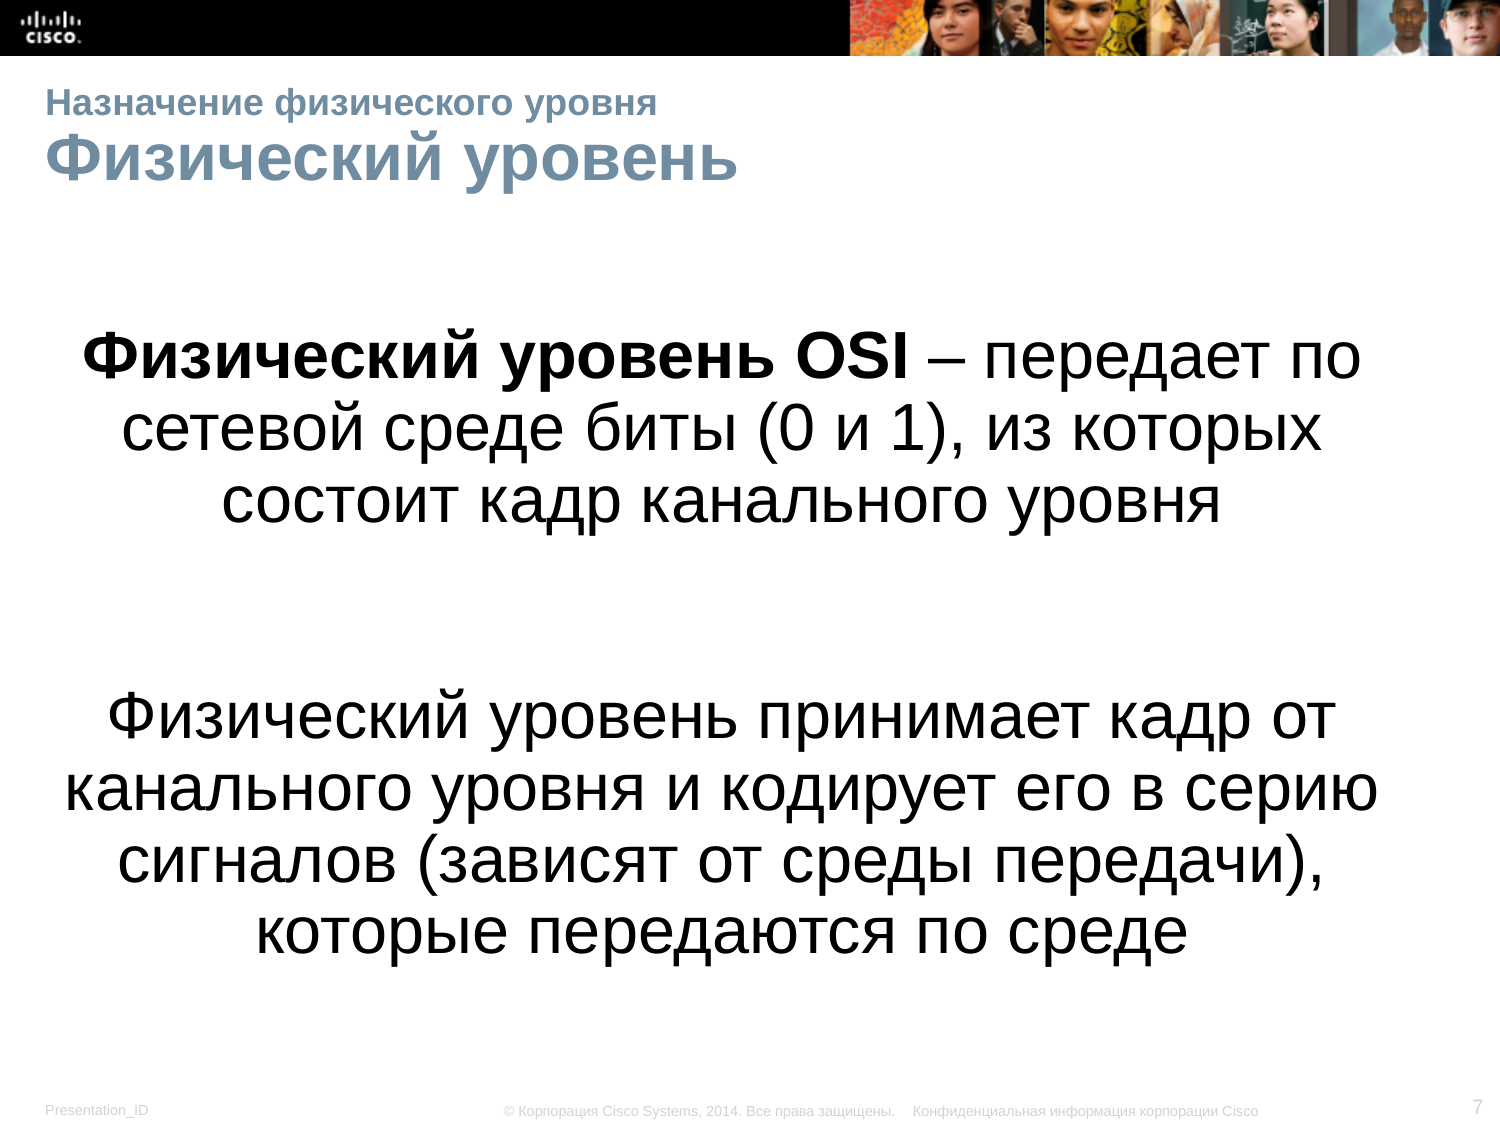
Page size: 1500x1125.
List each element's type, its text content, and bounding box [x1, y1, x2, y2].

text_box Физический уровень OSI – передает по сетевой среде биты (0 и 1), из которых состоит кадр канального уровня Физический уровень принимает кадр от канального уровня и кодирует его в серию сигналов (зависят от среды передачи), которые передаются по среде [0, 313, 1446, 976]
picture [0, 0, 1500, 56]
title Назначение физического уровня Физический уровень [31, 64, 1471, 203]
